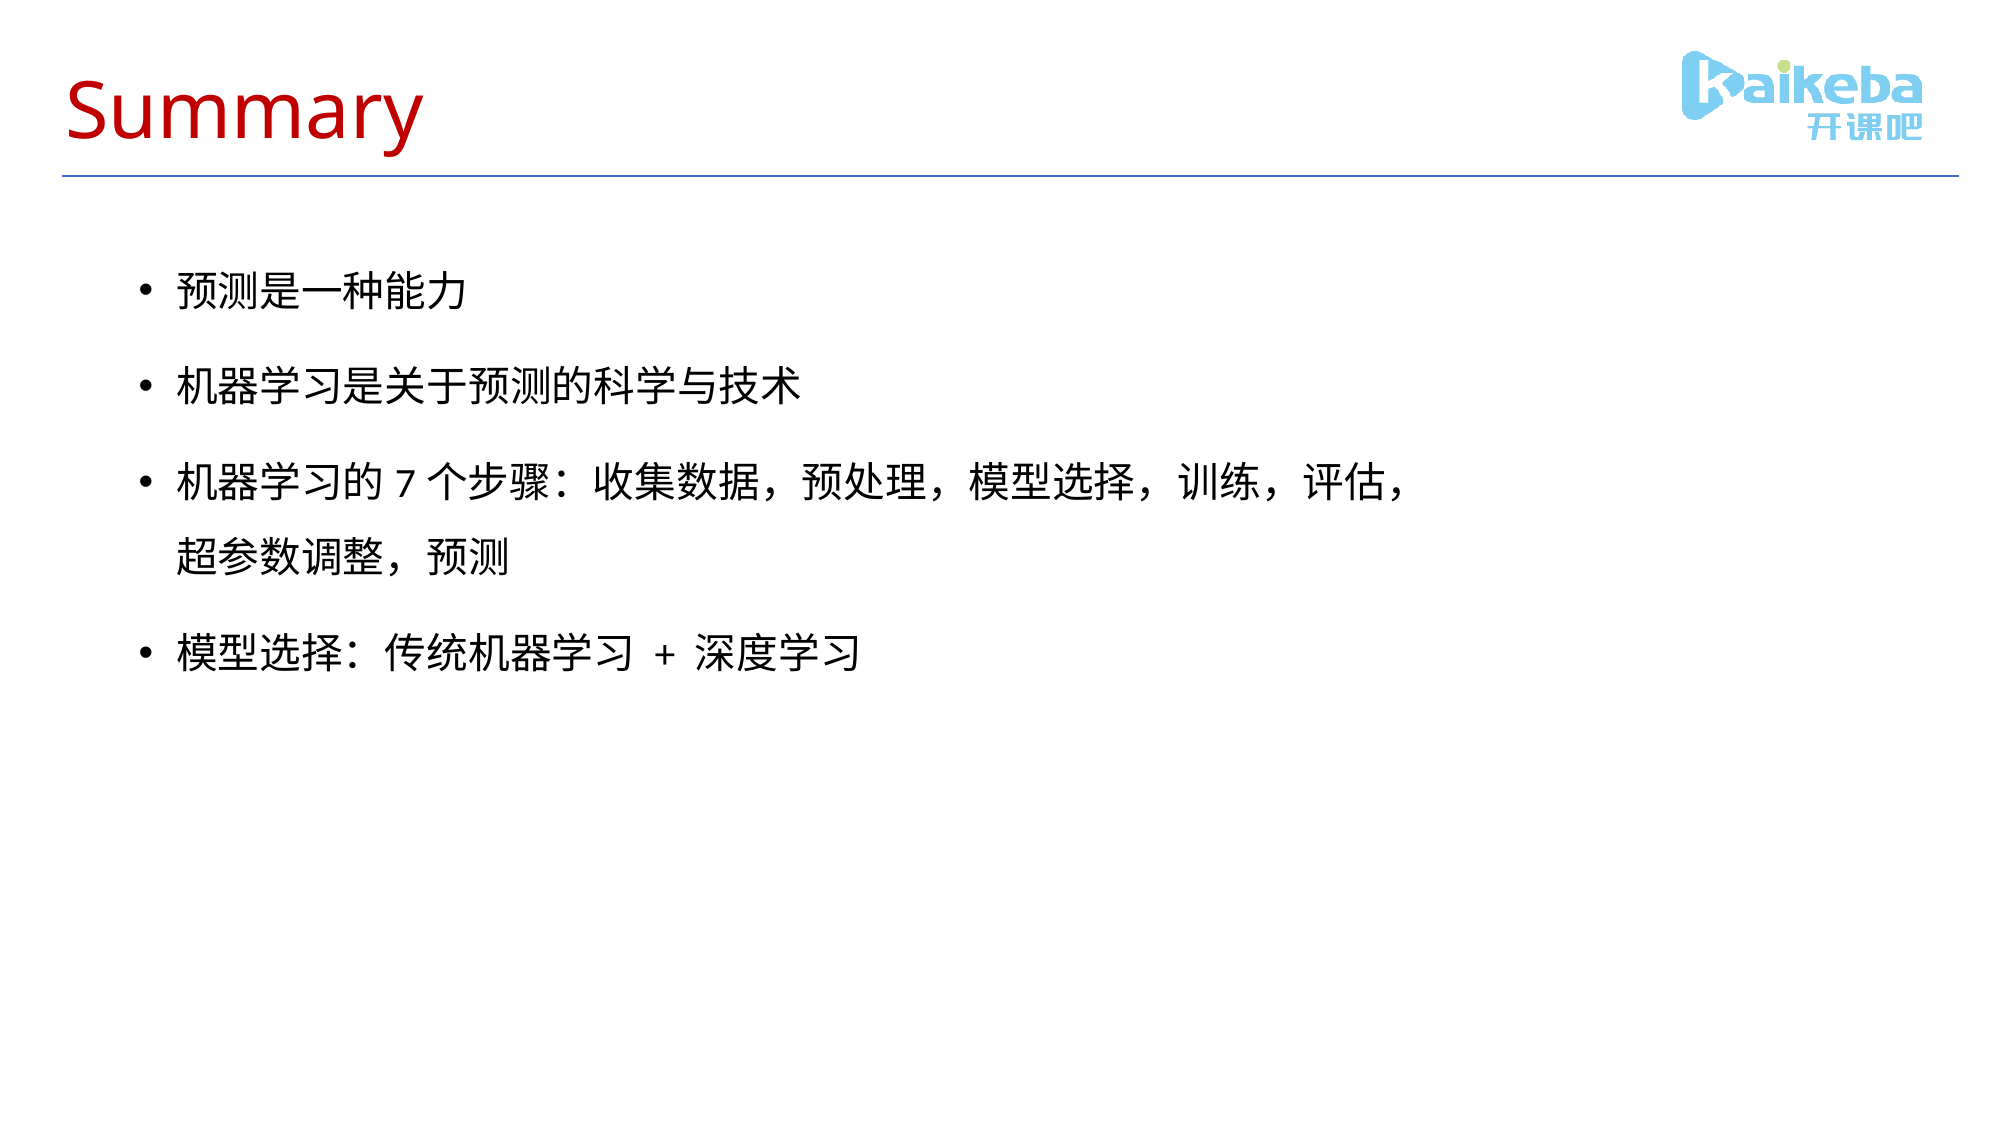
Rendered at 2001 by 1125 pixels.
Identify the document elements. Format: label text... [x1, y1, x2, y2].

list 在代码阶段，我们需要使用各种工具： 数据预处理 特征编码：OneHotEncoder, LabelEncoder, SparseFeat, DenseFeat，PCA 特征工程：FeatureTools Embedding：Gensim 模型工具 机器学习：sklearn，LibFM，xlearn 深度学习：tensorflow, keras, pytorch （掌握其一即可） 自动机器学习：TPOT，auto-sklearn，autokeras 深度学习CTR：DeepCTR 推荐系统：Surprise, lightfm [1653, 21, 1950, 167]
title Summary [57, 59, 1728, 167]
text_box 预测是一种能力 机器学习是关于预测的科学与技术 机器学习的7个步骤：收集数据，预处理，模型选择，训练，评估，超参数调整，预测 模型选择：传统机器学习 + 深度学习 [131, 231, 1449, 922]
